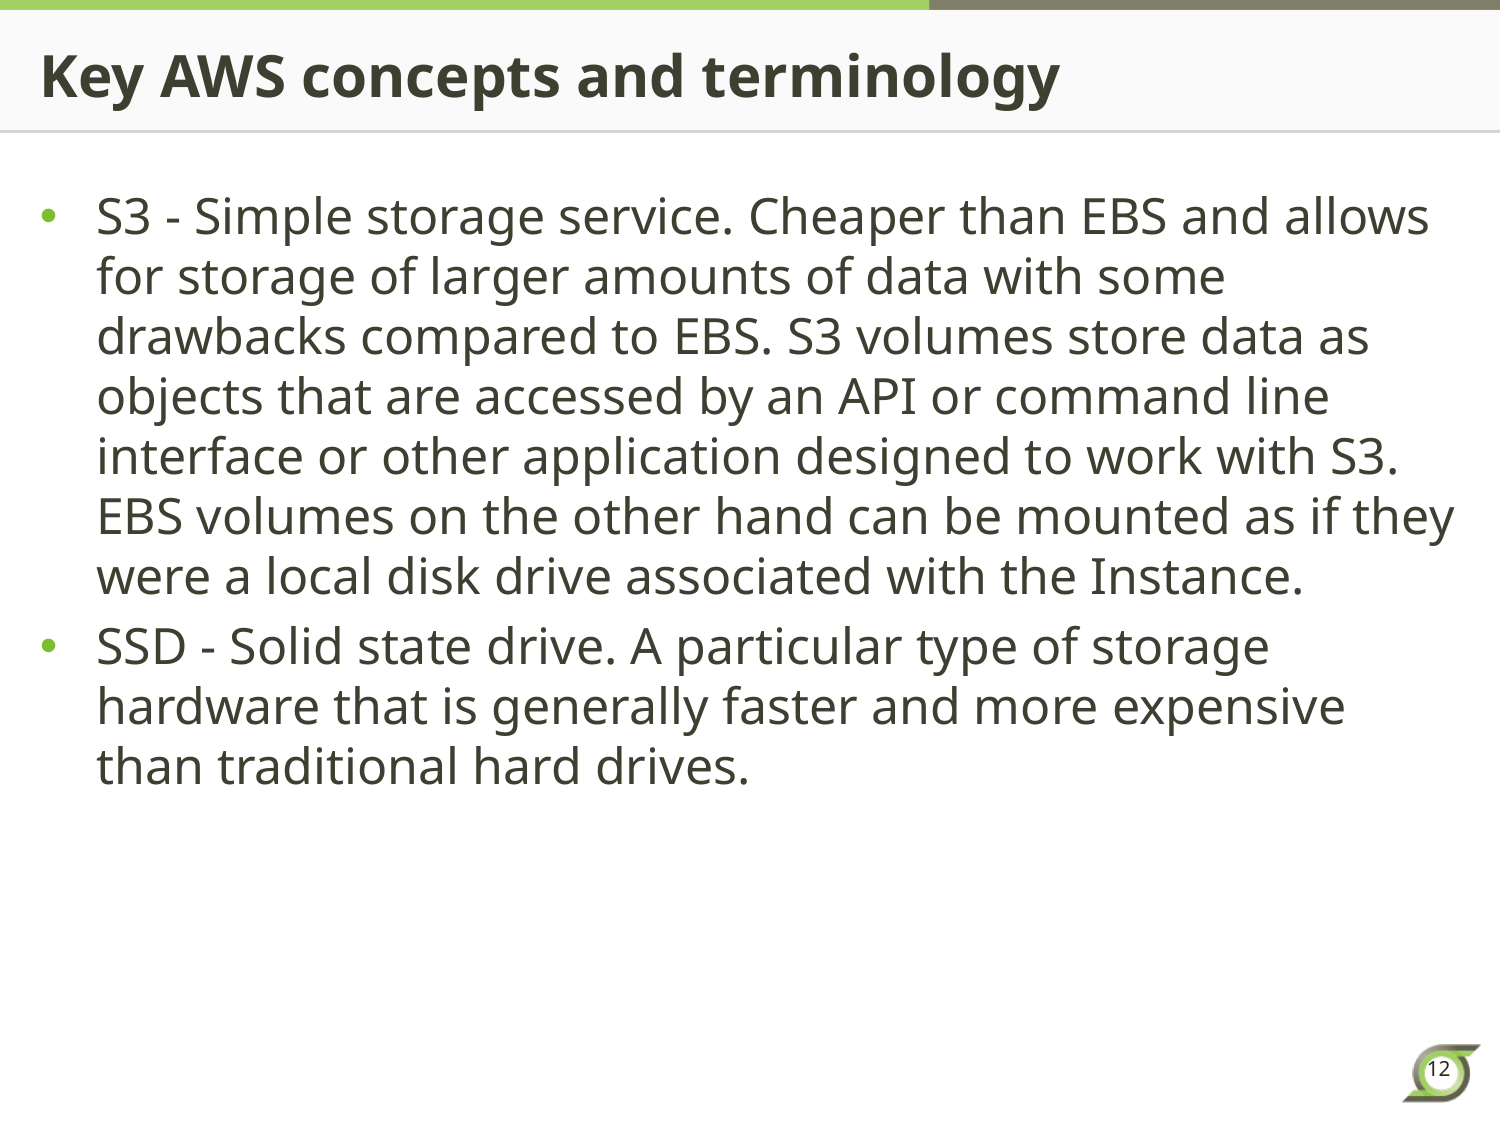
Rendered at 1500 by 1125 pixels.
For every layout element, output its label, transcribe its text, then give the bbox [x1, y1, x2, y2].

list S3 - Simple storage service. Cheaper than EBS and allows for storage of larger amounts of data with some drawbacks compared to EBS. S3 volumes store data as objects that are accessed by an API or command line interface or other application designed to work with S3. EBS volumes on the other hand can be mounted as if they were a local disk drive associated with the Instance. SSD - Solid state drive. A particular type of storage hardware that is generally faster and more expensive than traditional hard drives. [24, 177, 1475, 1047]
title Key AWS concepts and terminology [24, 19, 1475, 130]
